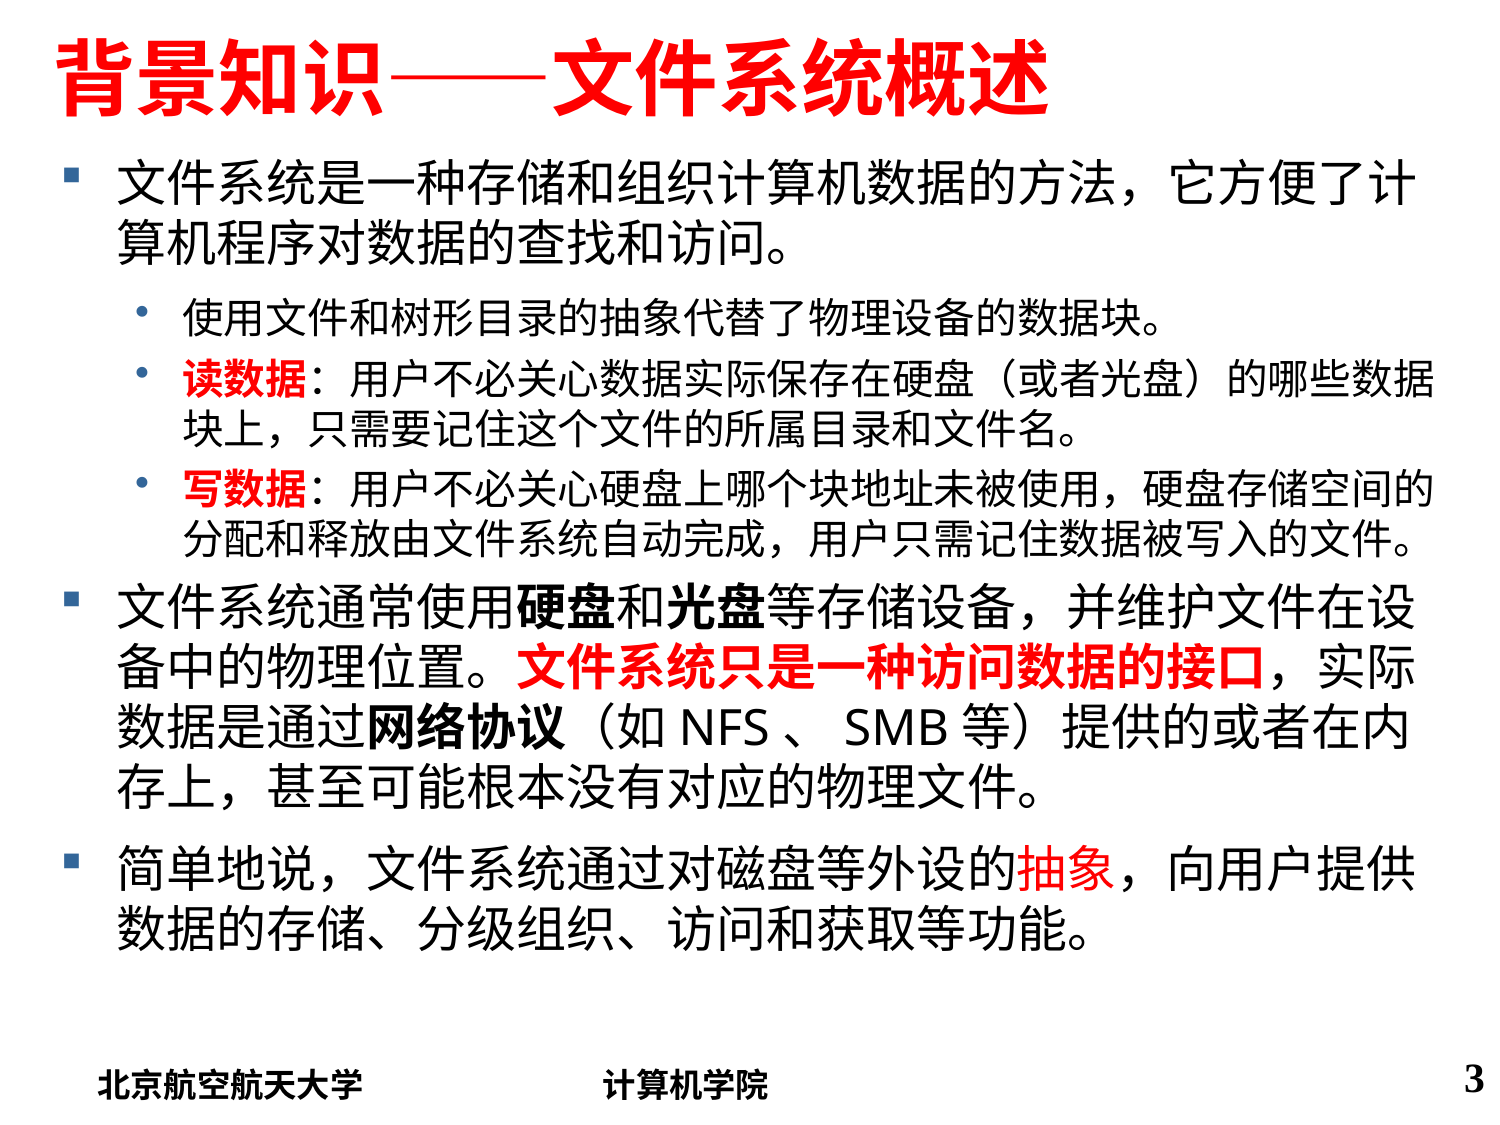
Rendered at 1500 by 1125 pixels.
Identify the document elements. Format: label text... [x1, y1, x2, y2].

list 文件系统是一种存储和组织计算机数据的方法，它方便了计算机程序对数据的查找和访问。 使用文件和树形目录的抽象代替了物理设备的数据块。 读数据：用户不必关心数据实际保存在硬盘（或者光盘）的哪些数据块上，只需要记住这个文件的所属目录和文件名。 写数据：用户不必关心硬盘上哪个块地址未被使用，硬盘存储空间的分配和释放由文件系统自动完成，用户只需记住数据被写入的文件。 文件系统通常使用硬盘和光盘等存储设备，并维护文件在设备中的物理位置。文件系统只是一种访问数据的接口，实际数据是通过网络协议（如NFS、SMB等）提供的或者在内存上，甚至可能根本没有对应的物理文件。 简单地说，文件系统通过对磁盘等外设的抽象，向用户提供数据的存储、分级组织、访问和获取等功能。 [45, 143, 1455, 1005]
title 背景知识——文件系统概述 [37, 31, 1415, 120]
